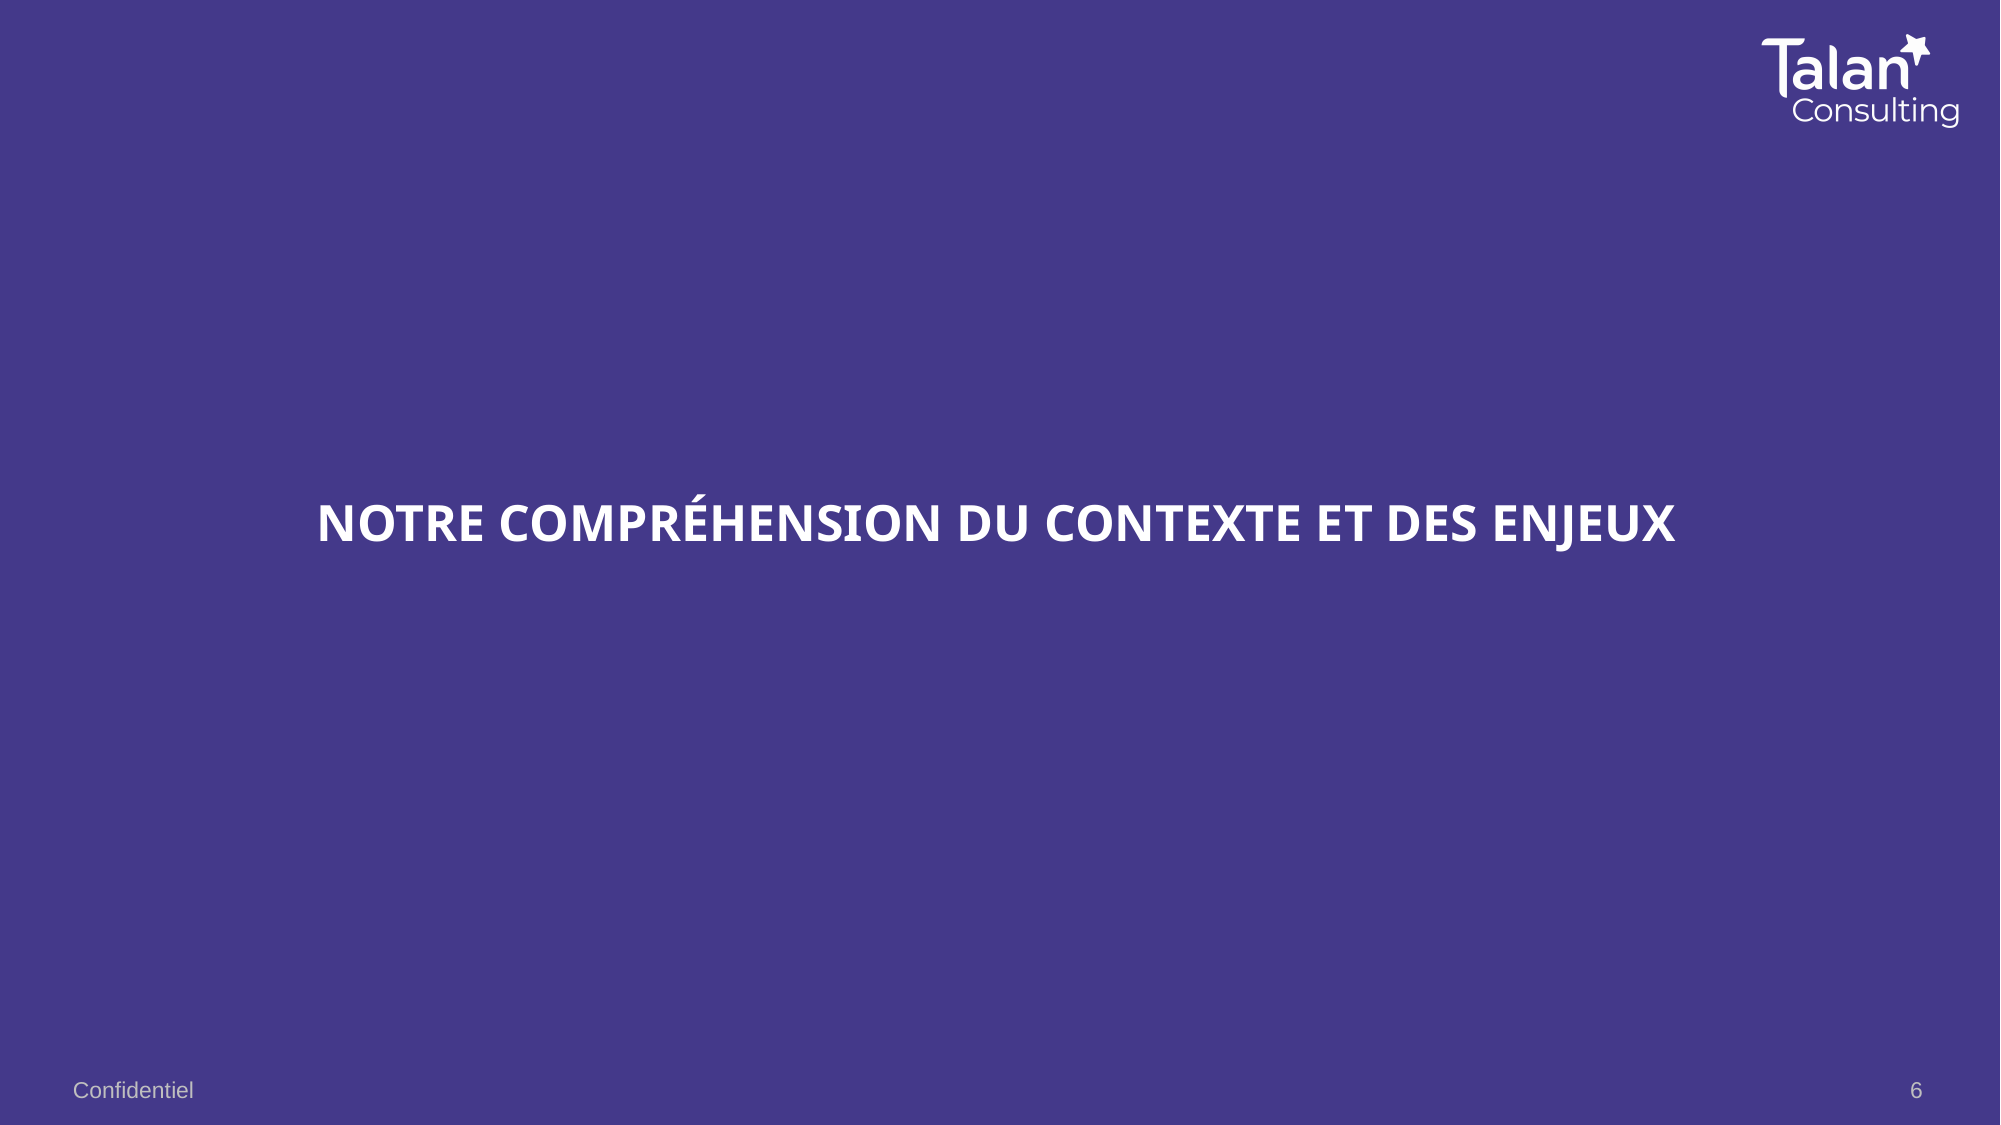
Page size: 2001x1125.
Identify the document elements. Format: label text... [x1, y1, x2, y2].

title NOTRE COMPRÉHENSION DU CONTEXTE ET DES ENJEUX [1, 476, 1991, 589]
picture [1746, 17, 1974, 145]
